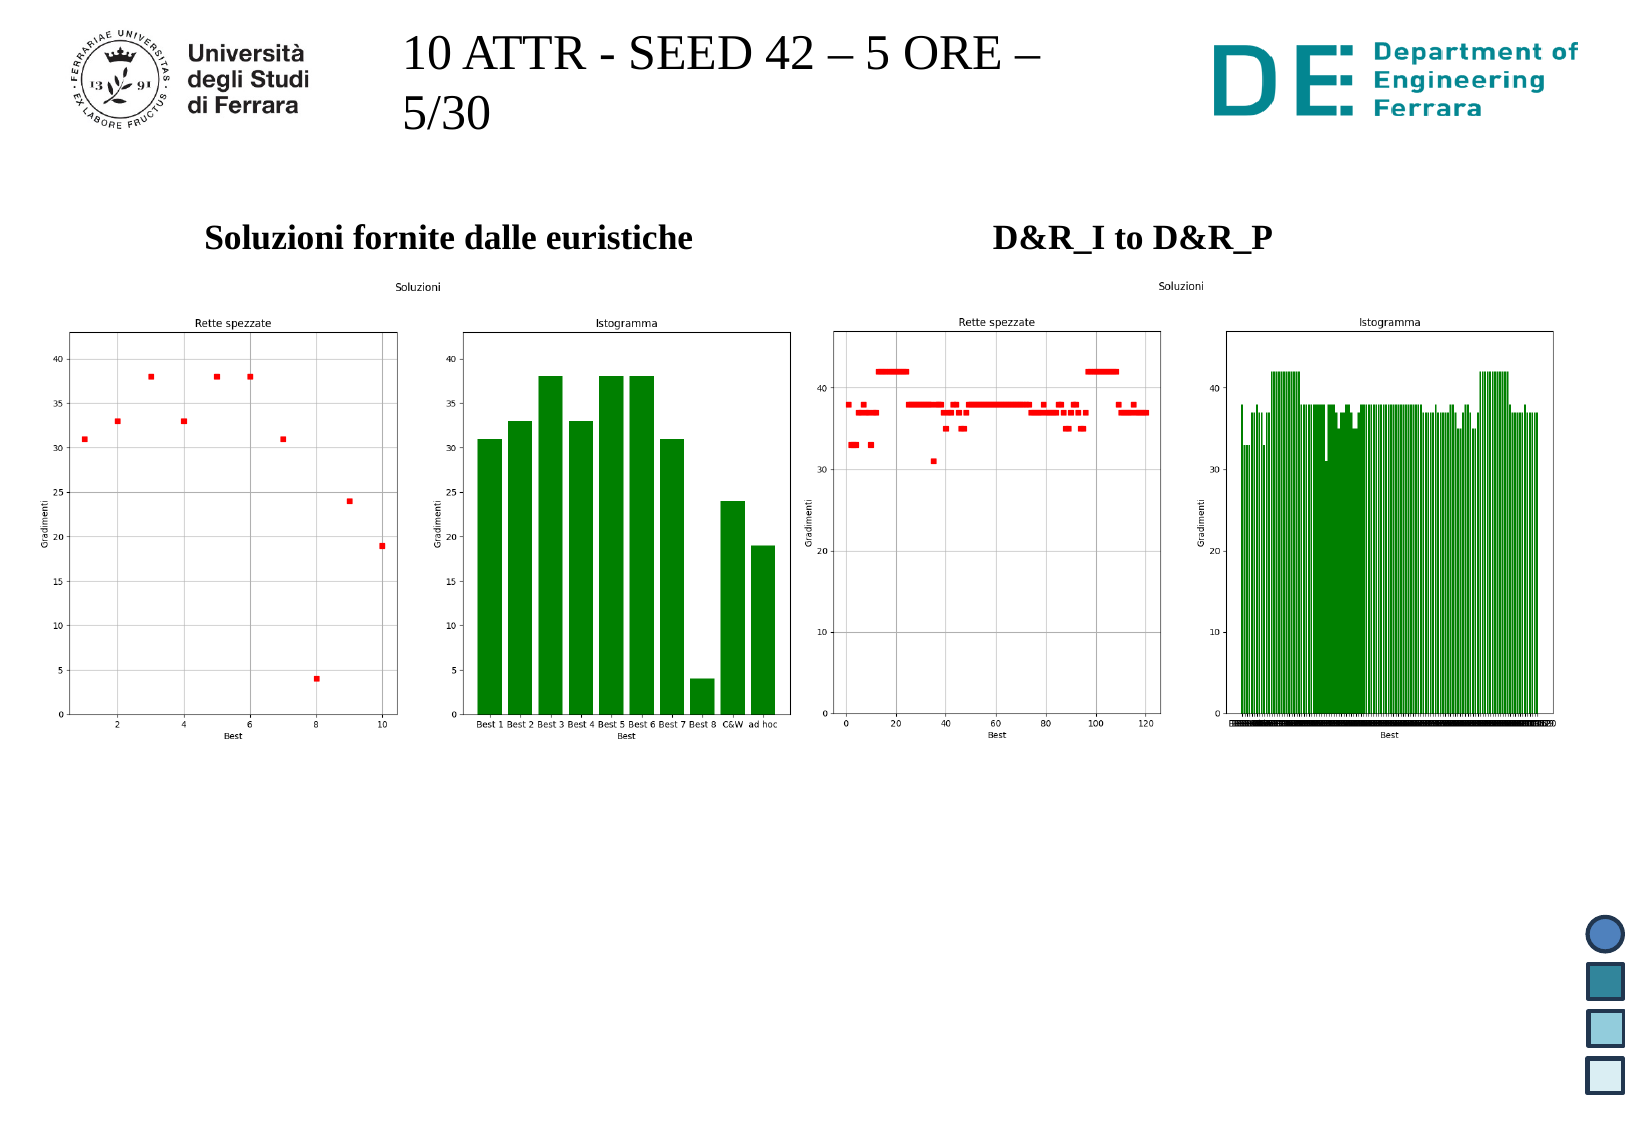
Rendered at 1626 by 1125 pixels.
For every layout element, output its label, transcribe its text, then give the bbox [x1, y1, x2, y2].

title 10 attr - seed 42 – 5 ore – 5/30 [387, 16, 1096, 143]
picture [65, 24, 314, 135]
text_box [1588, 964, 1623, 999]
text_box [1588, 1011, 1624, 1046]
text_box [1587, 1058, 1623, 1094]
text_box Soluzioni fornite dalle euristiche [189, 206, 714, 264]
picture [34, 275, 796, 747]
picture [797, 275, 1563, 746]
text_box D&R_I to D&R_P [977, 206, 1503, 264]
picture [1213, 42, 1578, 116]
text_box [1587, 916, 1623, 952]
